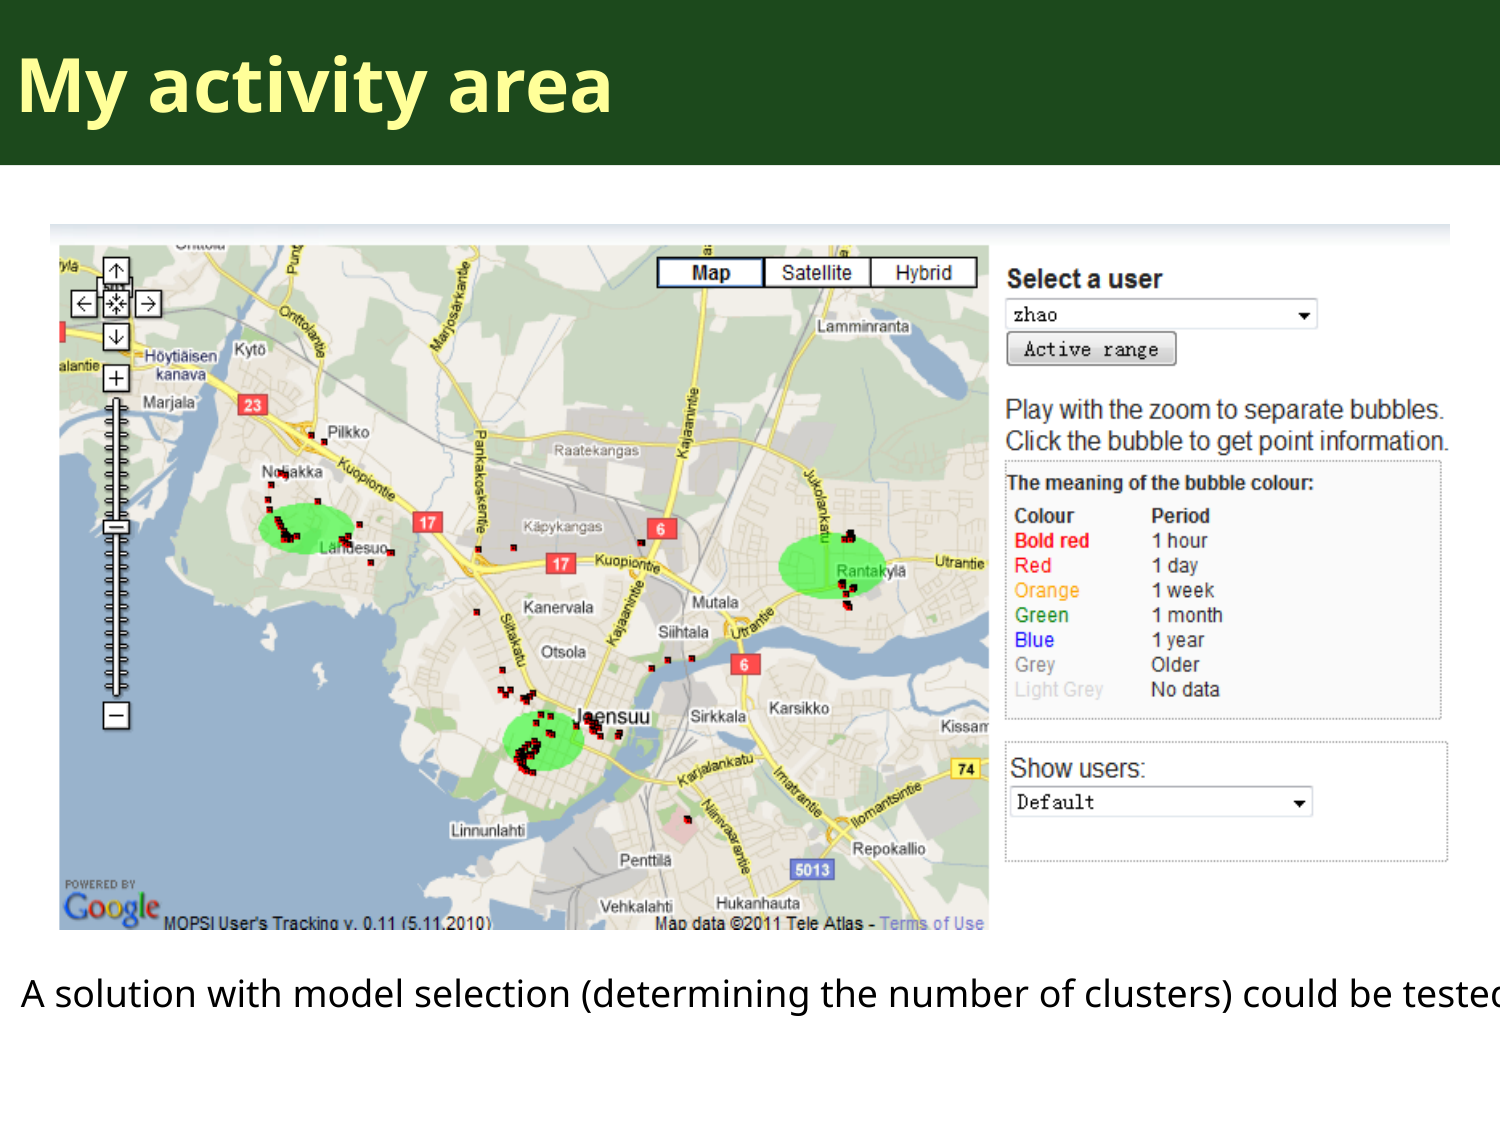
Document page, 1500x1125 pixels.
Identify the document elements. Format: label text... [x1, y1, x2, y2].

text_box A solution with model selection (determining the number of clusters) could be tested. [6, 962, 1500, 1023]
title My activity area [0, 0, 1500, 166]
picture [49, 224, 1451, 930]
